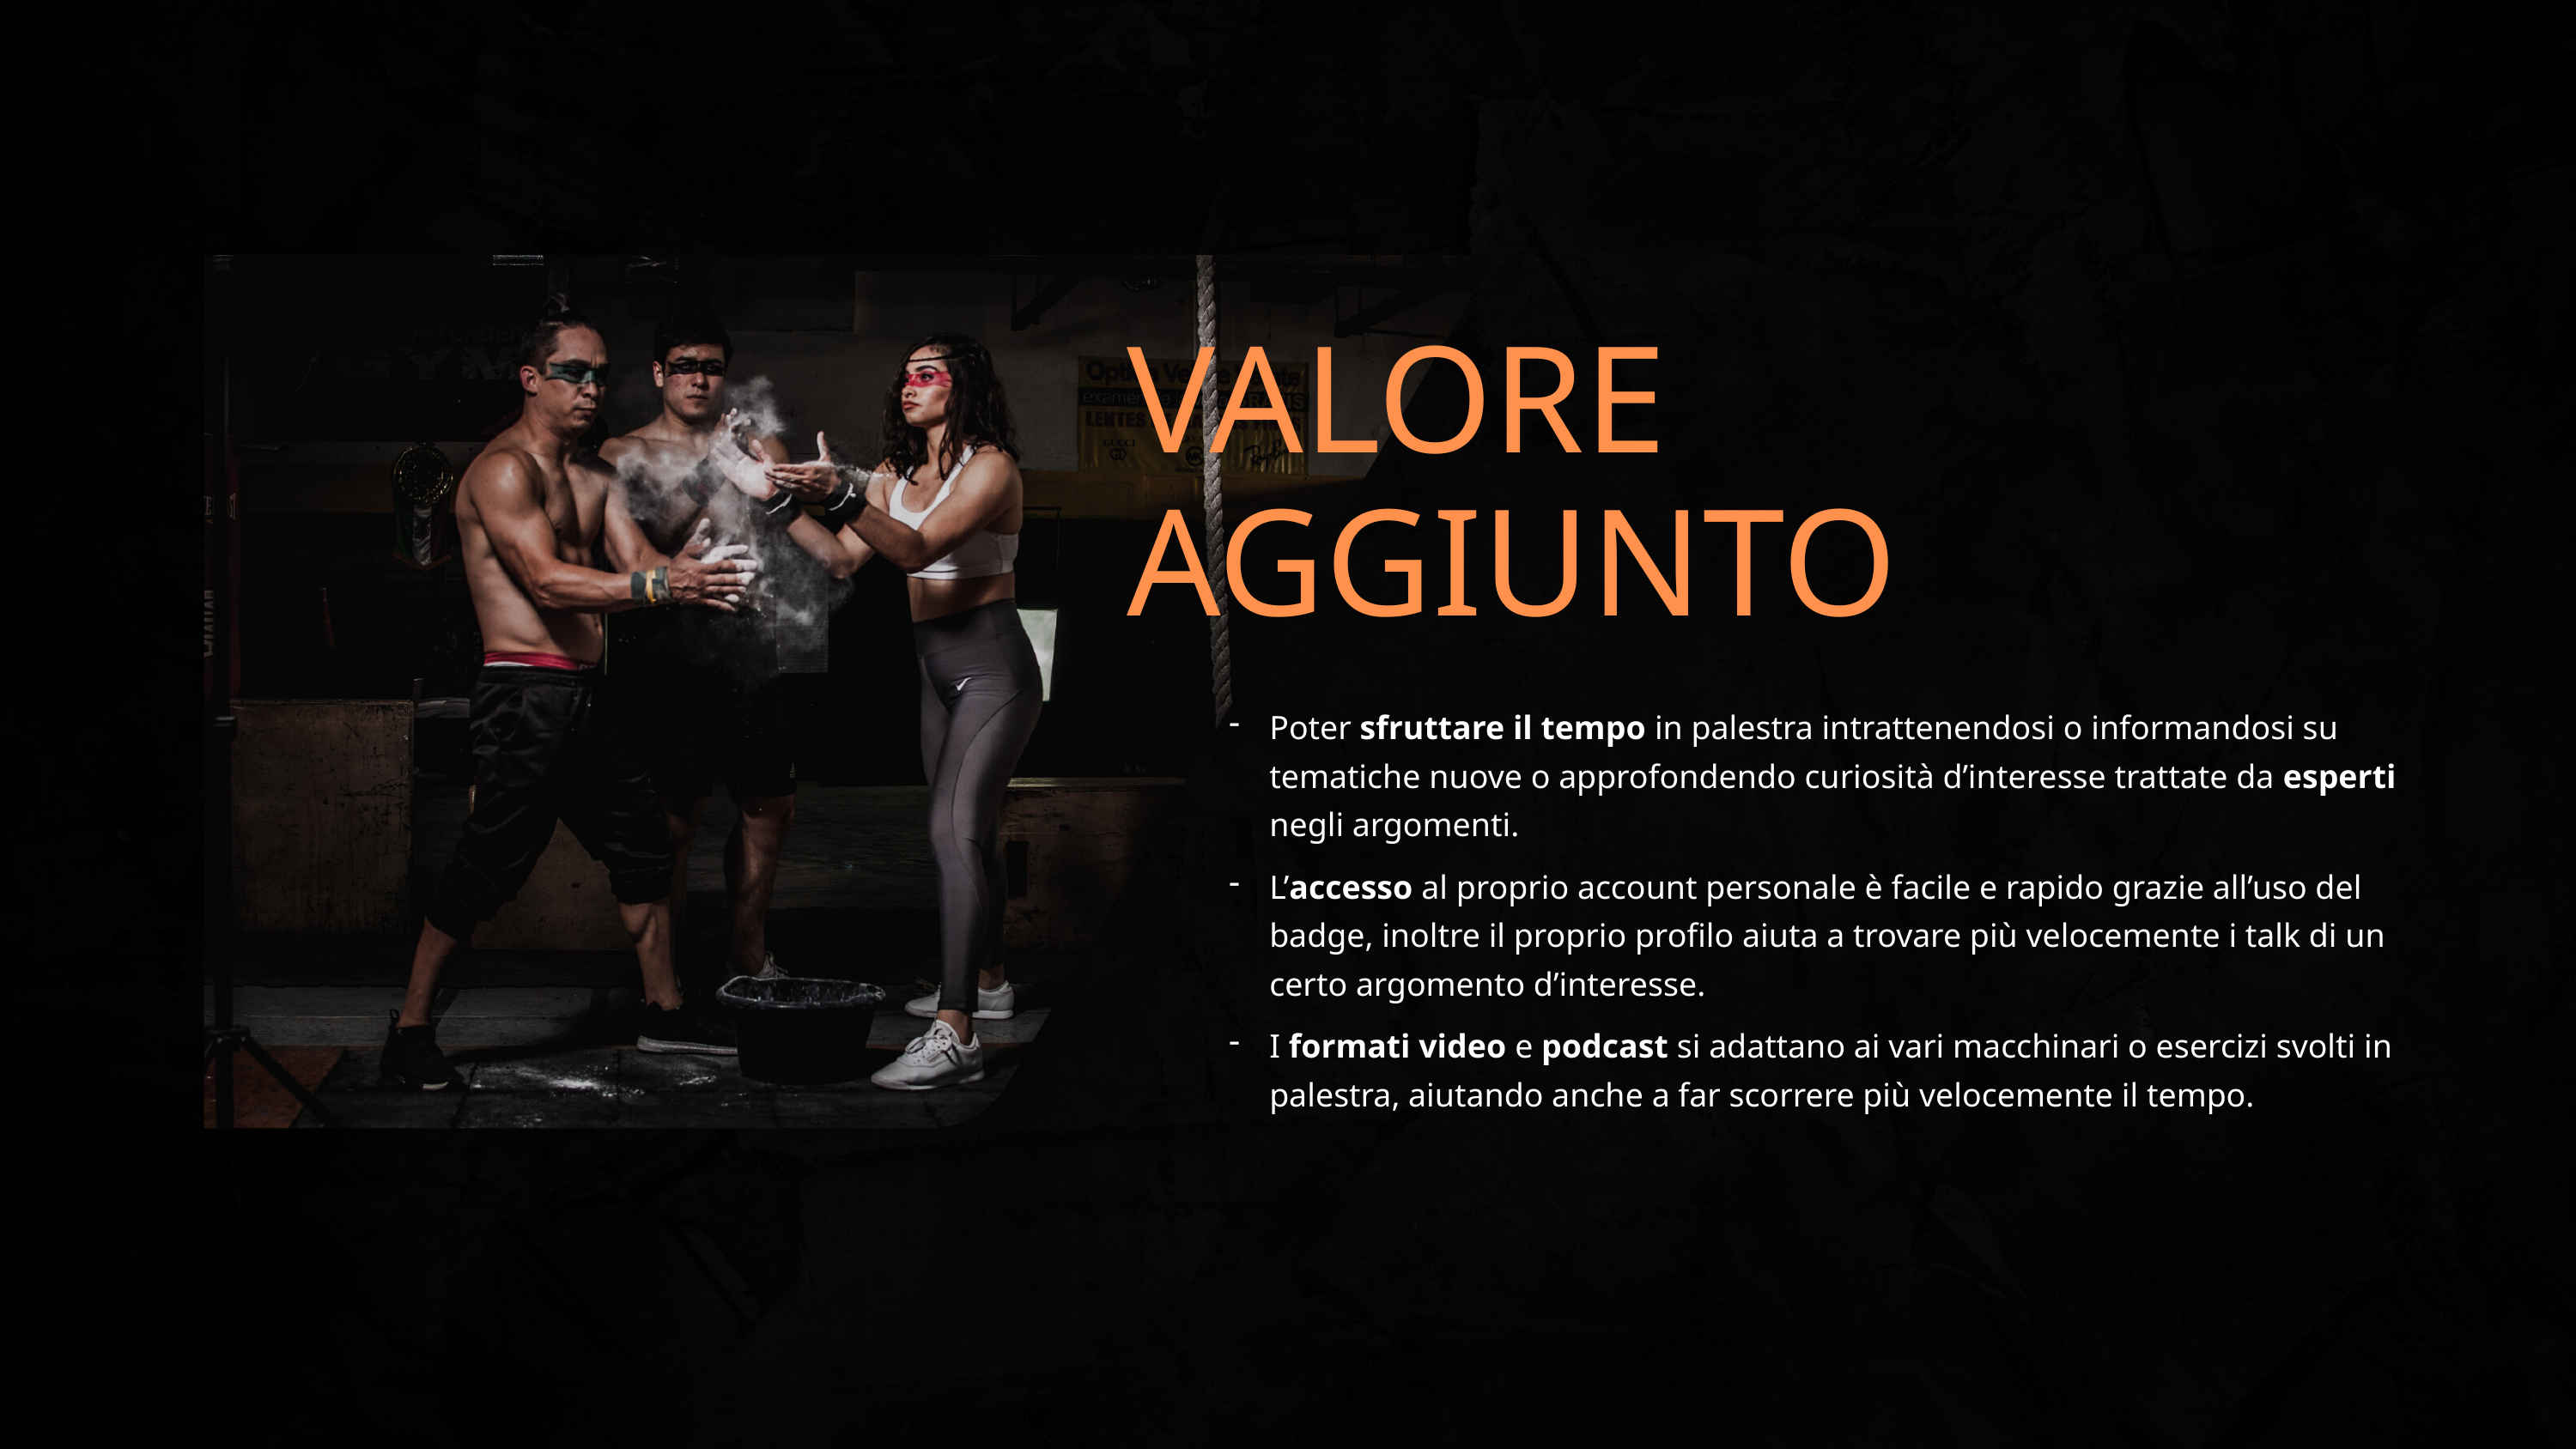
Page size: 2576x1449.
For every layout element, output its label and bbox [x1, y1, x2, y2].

text_box [204, 254, 1497, 1129]
picture [0, 0, 2576, 1449]
